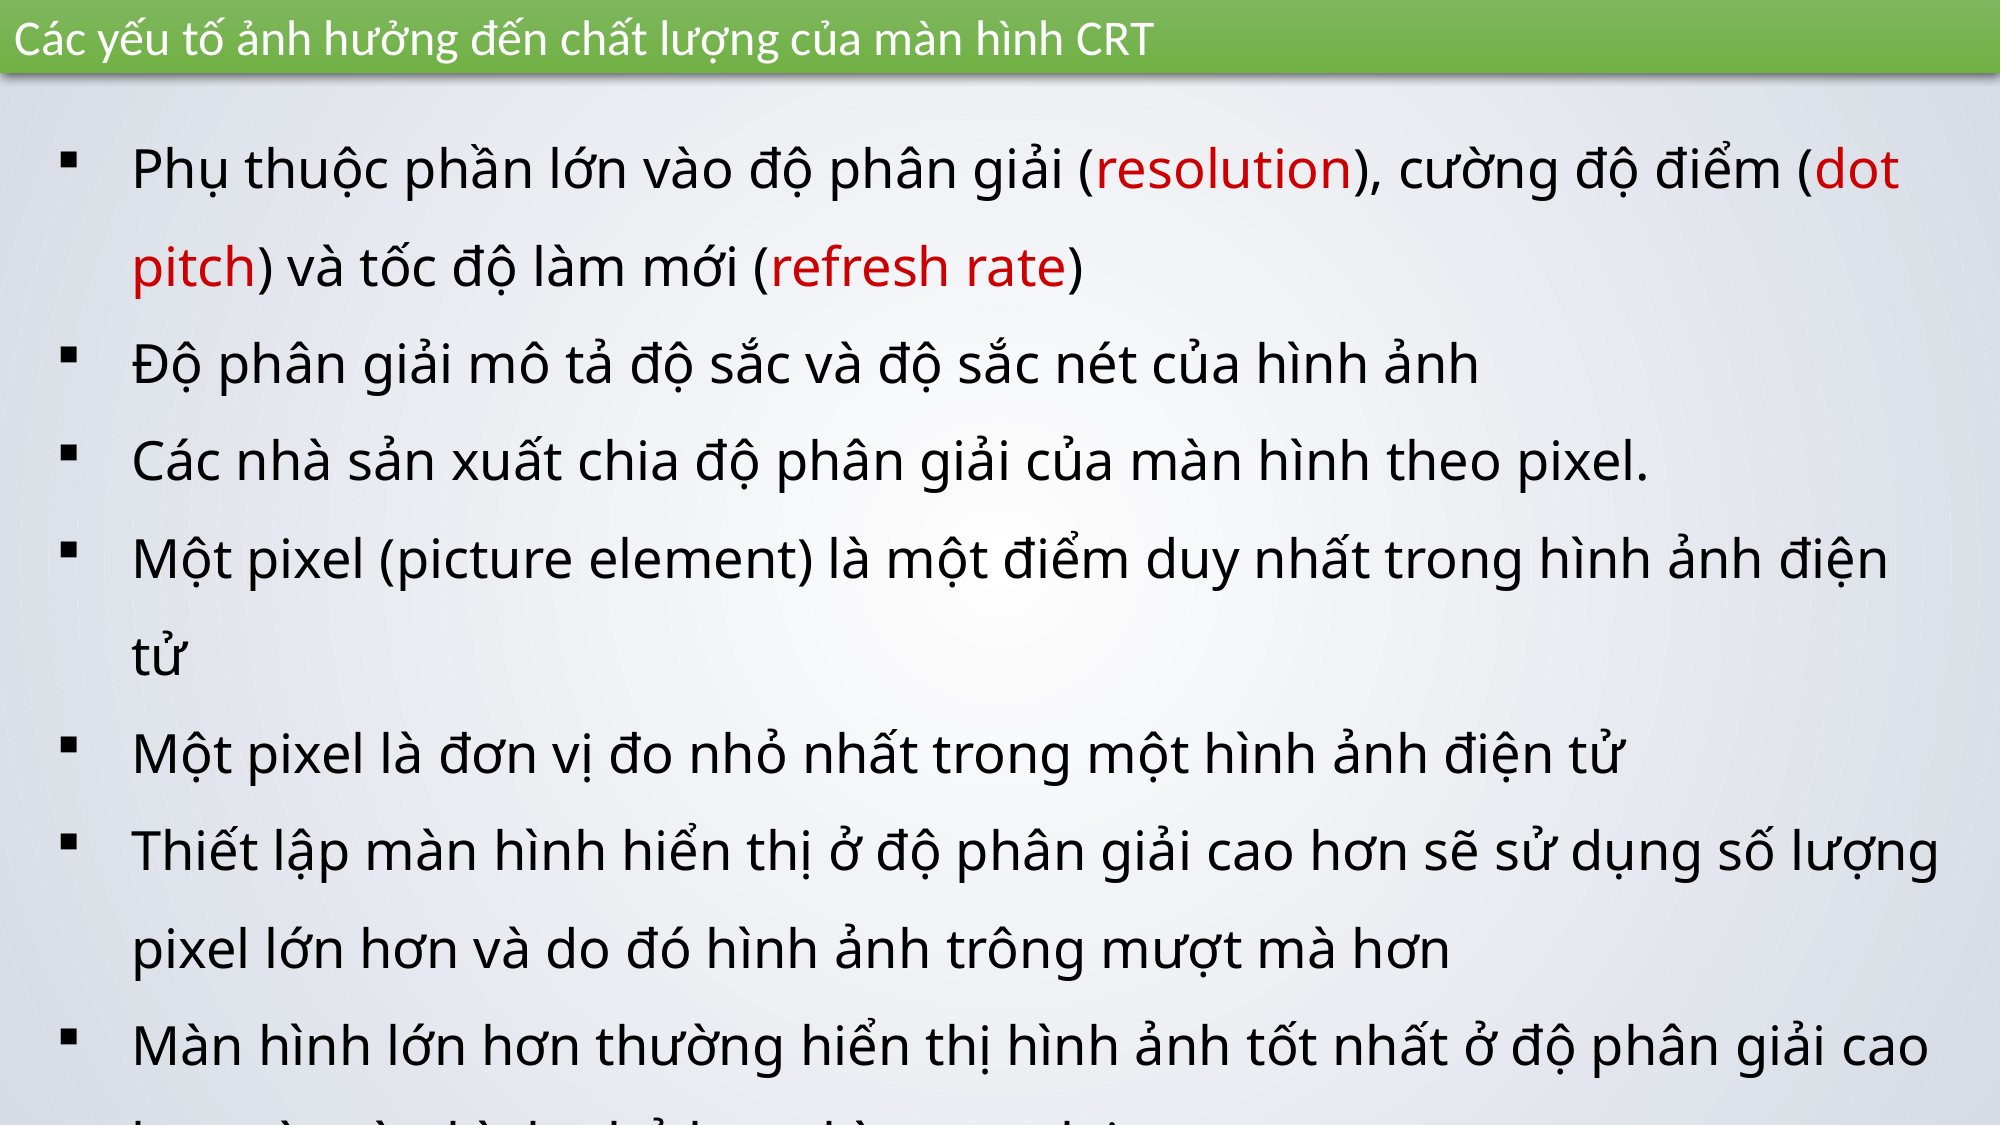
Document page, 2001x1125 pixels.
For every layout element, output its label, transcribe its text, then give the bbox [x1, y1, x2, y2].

text_box Các yếu tố ảnh hưởng đến chất lượng của màn hình CRT [0, 0, 2000, 73]
text_box Phụ thuộc phần lớn vào độ phân giải (resolution), cường độ điểm (dot pitch) và tốc độ làm mới (refresh rate) Độ phân giải mô tả độ sắc và độ sắc nét của hình ảnh Các nhà sản xuất chia độ phân giải của màn hình theo pixel. Một pixel (picture element) là một điểm duy nhất trong hình ảnh điện tử Một pixel là đơn vị đo nhỏ nhất trong một hình ảnh điện tử Thiết lập màn hình hiển thị ở độ phân giải cao hơn sẽ sử dụng số lượng pixel lớn hơn và do đó hình ảnh trông mượt mà hơn Màn hình lớn hơn thường hiển thị hình ảnh tốt nhất ở độ phân giải cao hơn và màn hình nhỏ hơn thì ngược lại. [41, 94, 1959, 1125]
